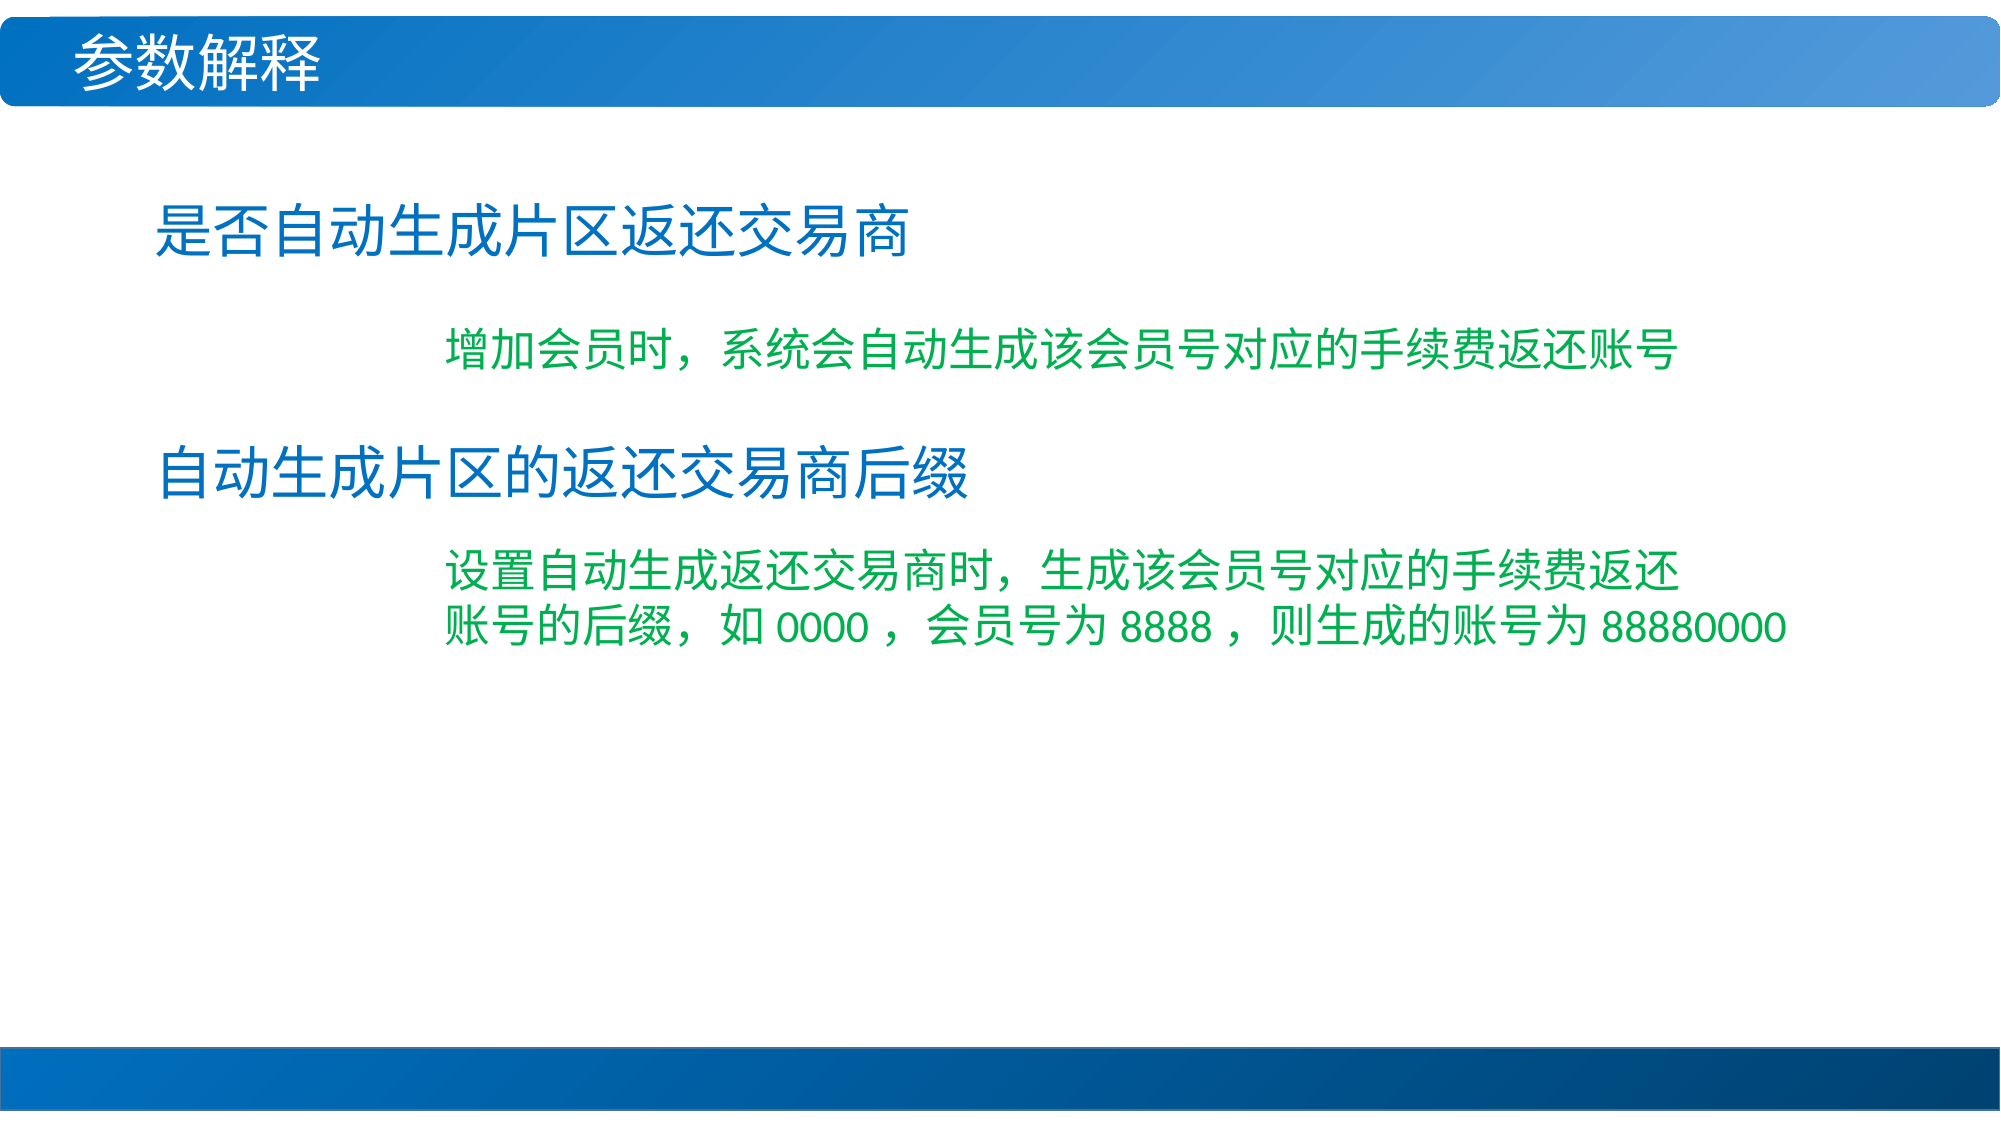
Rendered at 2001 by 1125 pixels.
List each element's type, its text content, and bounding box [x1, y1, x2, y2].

text_box 是否自动生成片区返还交易商 [139, 186, 1217, 272]
text_box [0, 1047, 2000, 1111]
text_box 增加会员时，系统会自动生成该会员号对应的手续费返还账号 [430, 313, 1883, 383]
text_box 参数解释 [51, 9, 1466, 124]
text_box 设置自动生成返还交易商时，生成该会员号对应的手续费返还 账号的后缀，如0000，会员号为8888，则生成的账号为88880000 [430, 534, 1832, 659]
text_box [0, 16, 51, 107]
text_box 自动生成片区的返还交易商后缀 [139, 428, 1061, 514]
text_box [1466, 16, 2000, 107]
